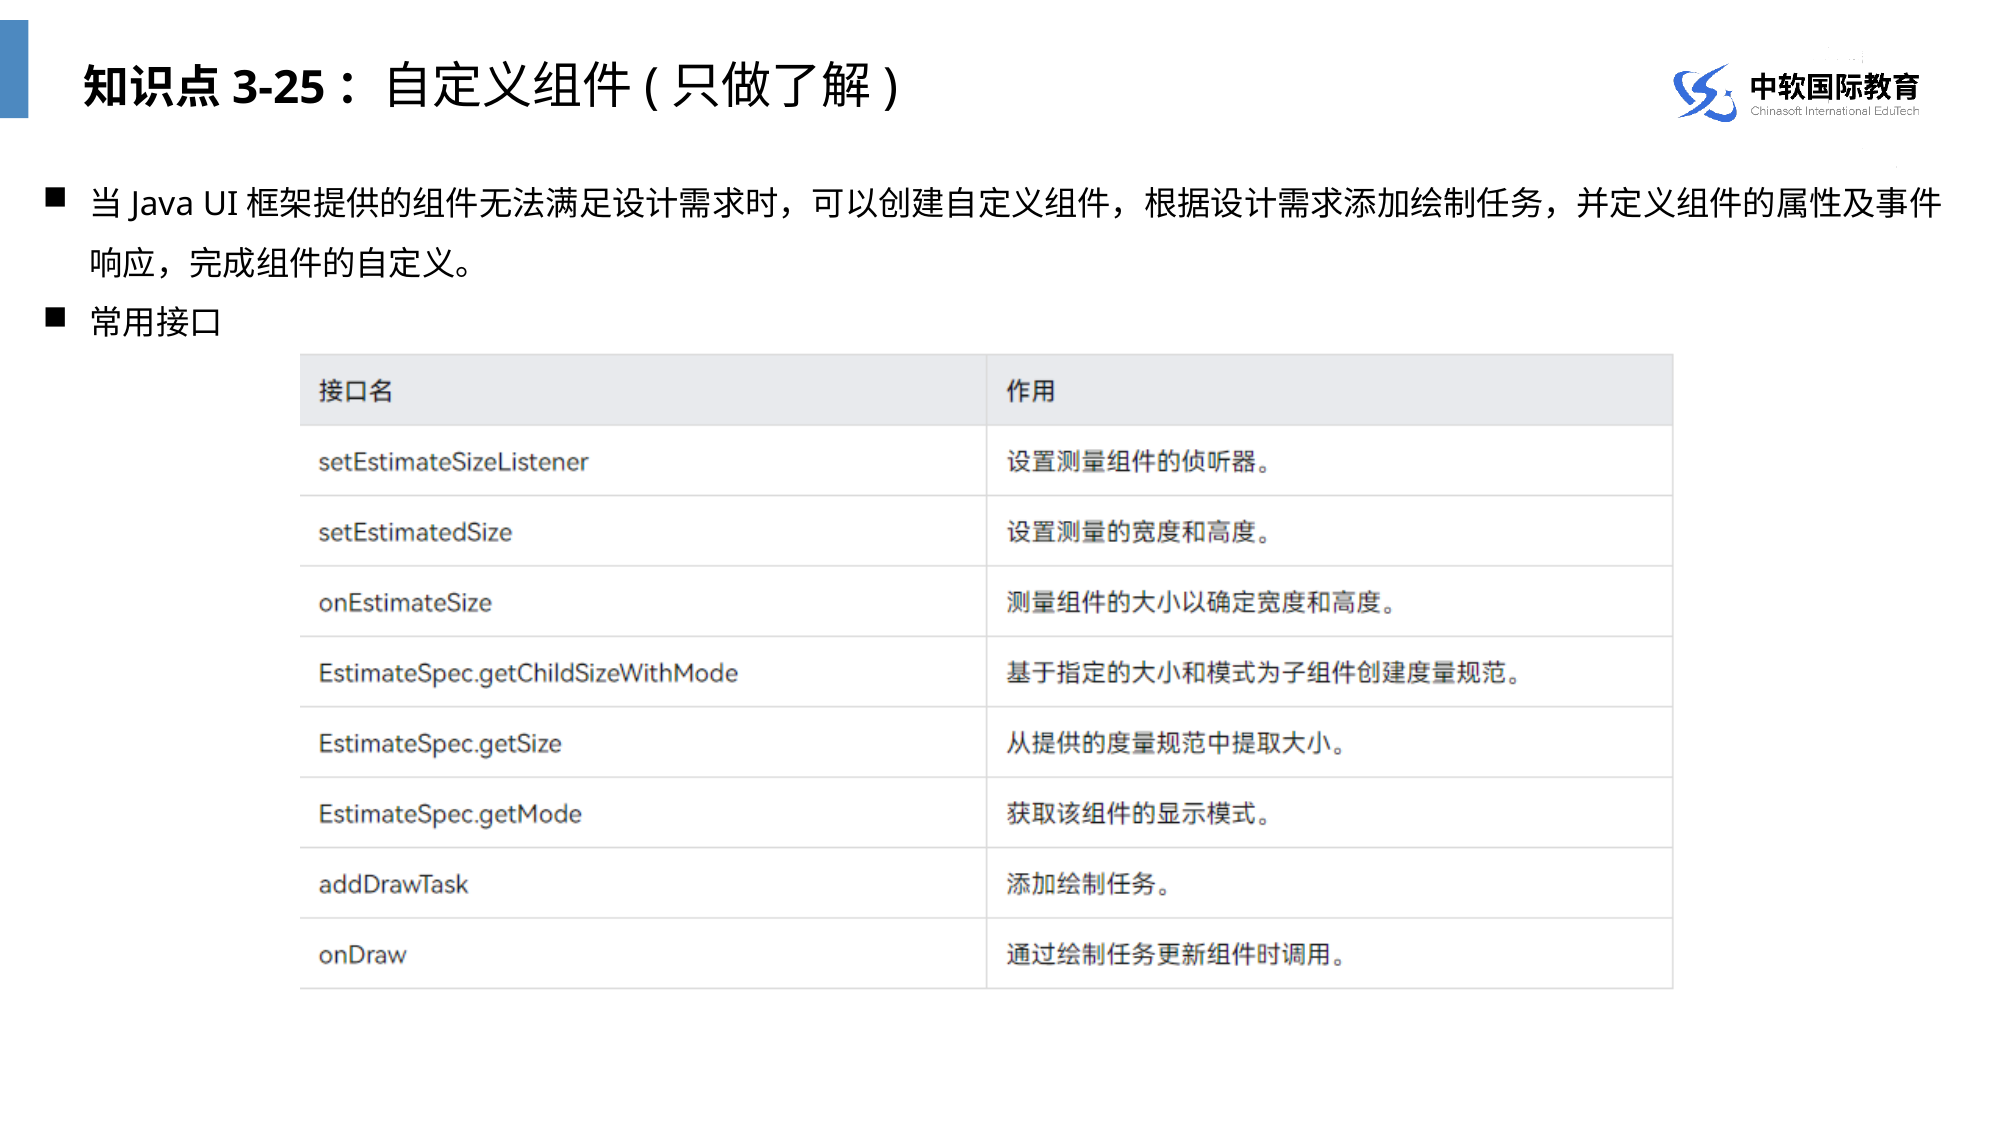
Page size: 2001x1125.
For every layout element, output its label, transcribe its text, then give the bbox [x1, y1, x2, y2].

picture [1611, 26, 1981, 154]
picture [300, 351, 1677, 991]
text_box 当Java UI框架提供的组件无法满足设计需求时，可以创建自定义组件，根据设计需求添加绘制任务，并定义组件的属性及事件响应，完成组件的自定义。 常用接口 [28, 154, 1983, 349]
text_box 知识点3-25：自定义组件(只做了解) [69, 46, 1133, 121]
